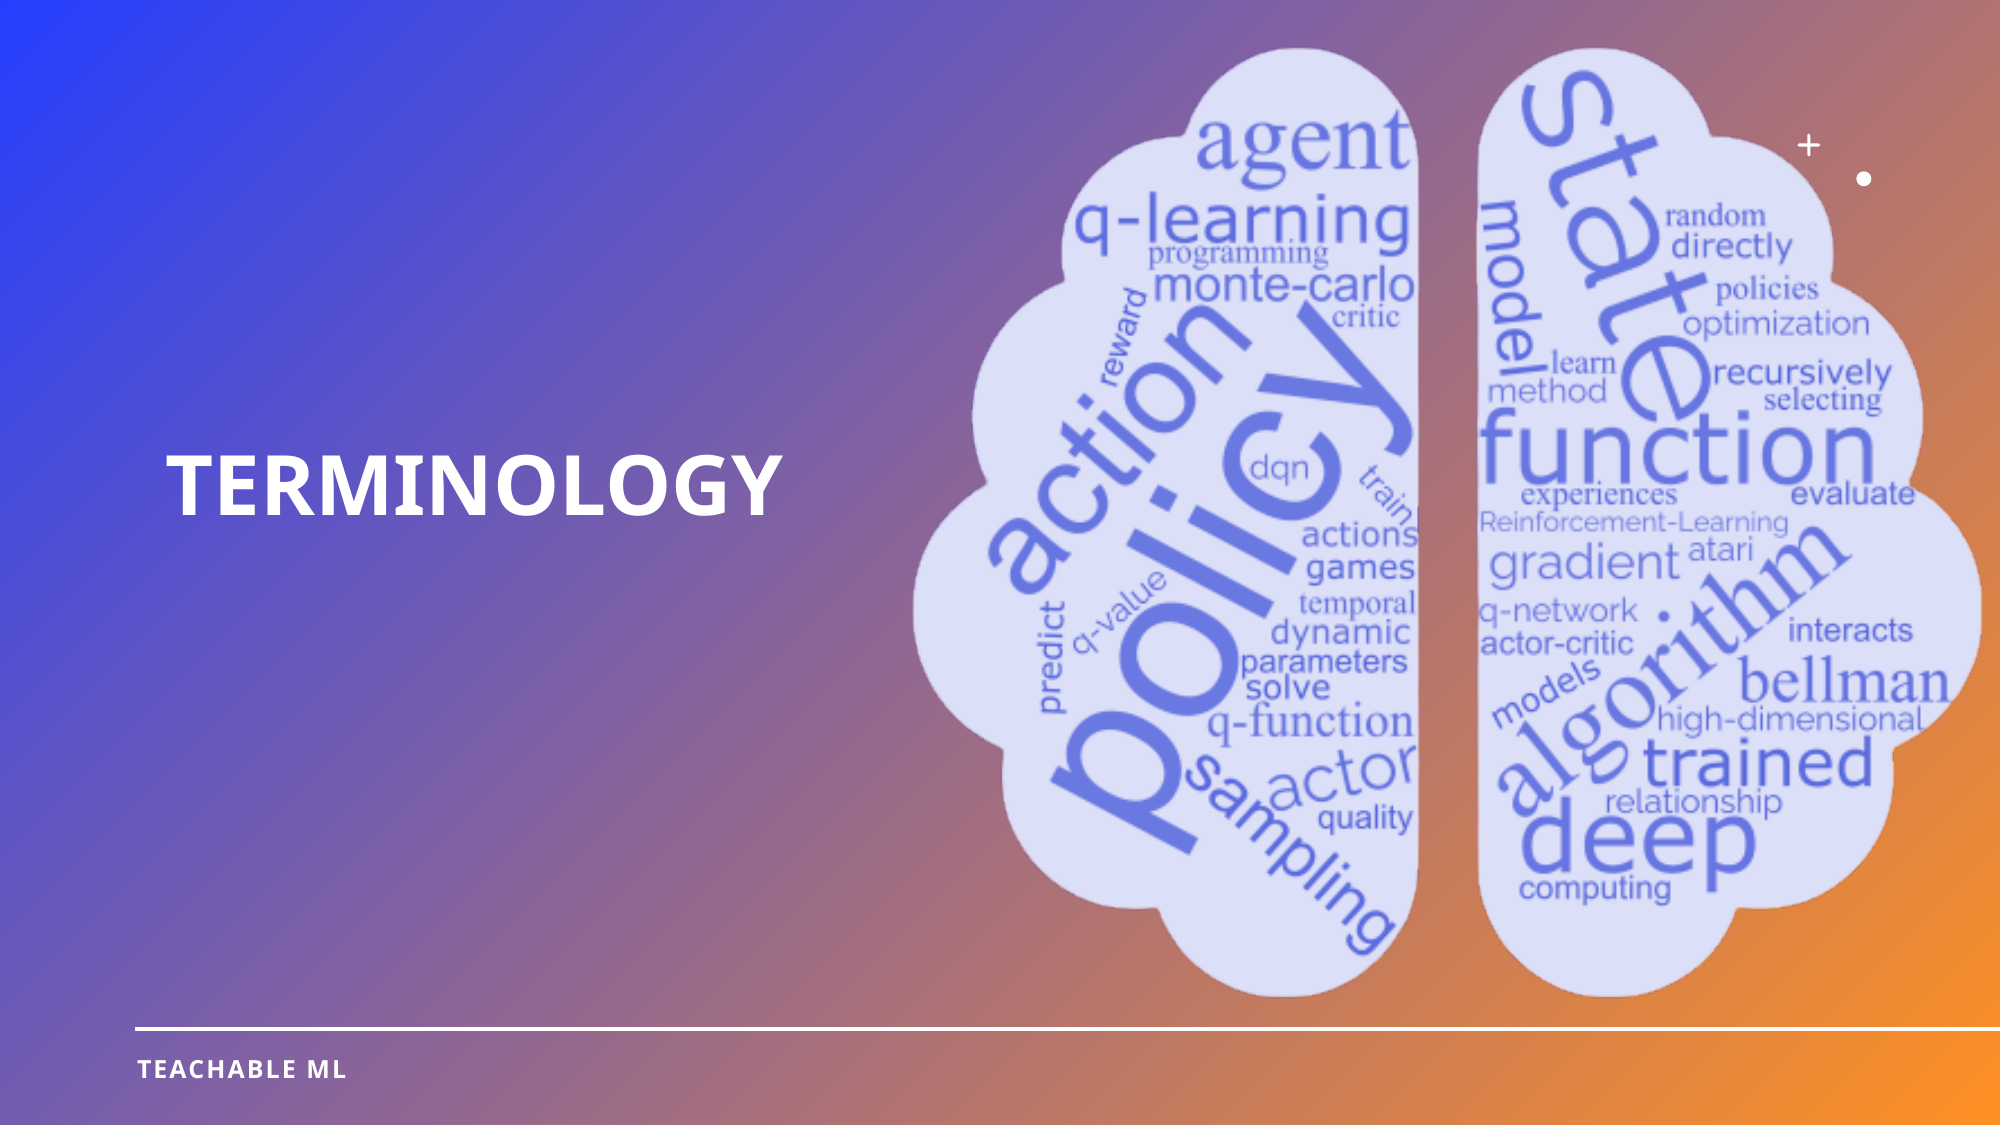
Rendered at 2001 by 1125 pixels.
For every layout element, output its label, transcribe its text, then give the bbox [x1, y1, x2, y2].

picture [895, 0, 2000, 1029]
picture [895, 1030, 2000, 1086]
title Terminology [130, 225, 799, 821]
text_box [0, 0, 2000, 1125]
text_box Teachable ML [0, 1038, 517, 1099]
